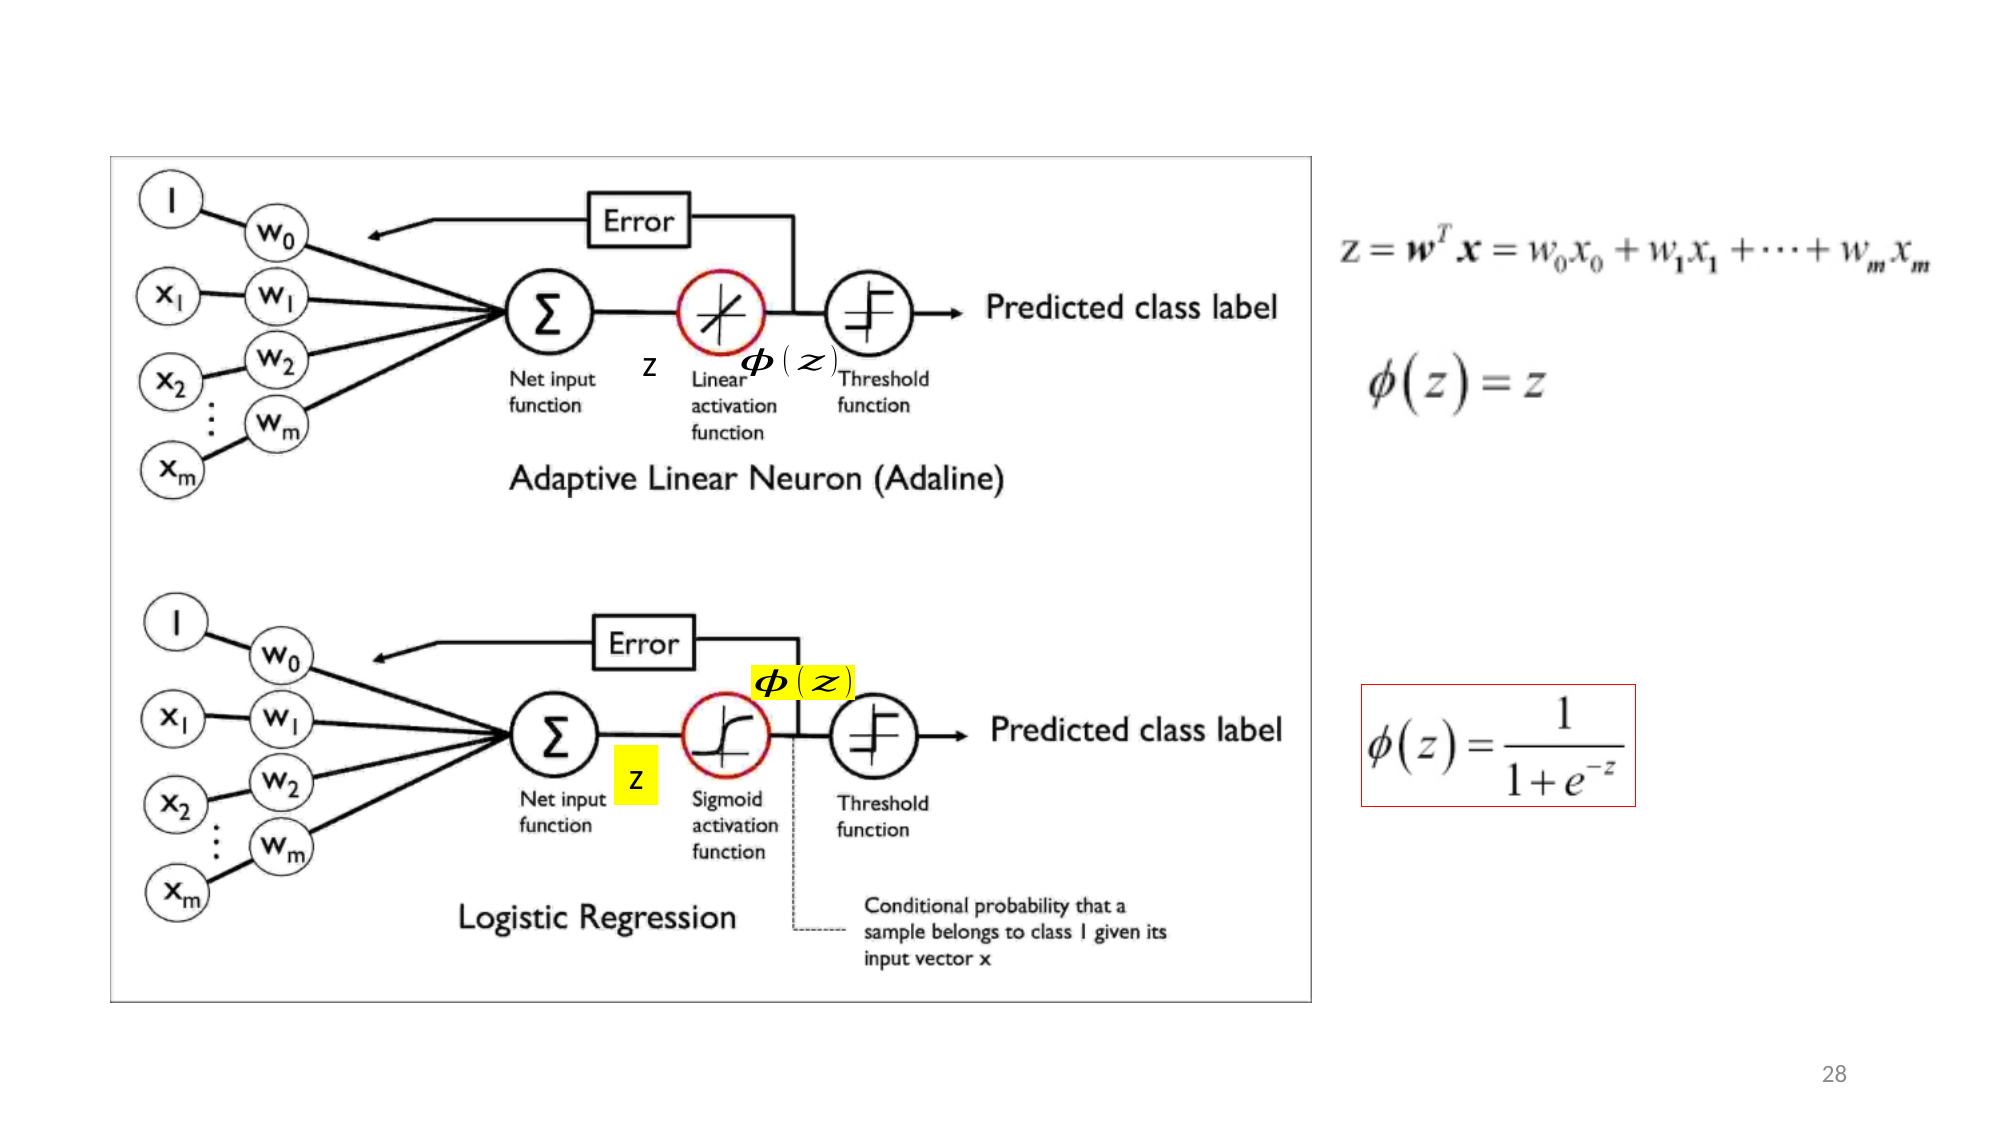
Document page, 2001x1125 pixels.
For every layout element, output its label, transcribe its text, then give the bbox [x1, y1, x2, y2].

picture [1361, 683, 1636, 807]
picture [110, 156, 1312, 1004]
slide_number 28 [1412, 1042, 1863, 1103]
picture [1334, 214, 1941, 285]
picture [1361, 339, 1557, 430]
